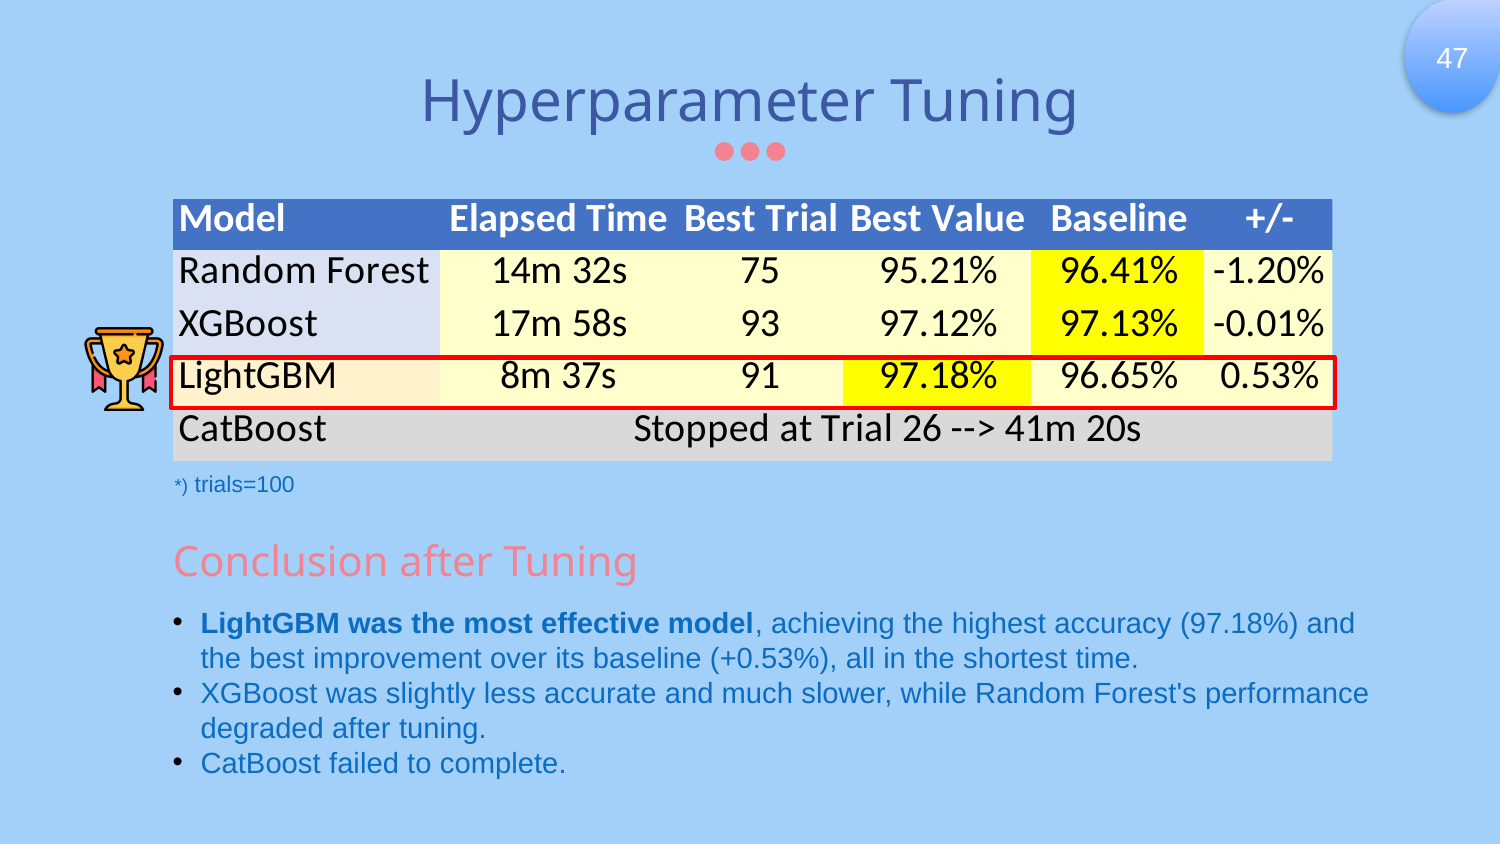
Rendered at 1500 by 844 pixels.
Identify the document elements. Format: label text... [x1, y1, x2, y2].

picture [81, 327, 166, 411]
text_box Conclusion after Tuning [157, 537, 721, 600]
picture [170, 197, 1335, 463]
text_box *) trials=100 [159, 462, 310, 505]
text_box 47 [1405, 0, 1500, 113]
title Hyperparameter Tuning [0, 48, 1500, 142]
text_box LightGBM was the most effective model, achieving the highest accuracy (97.18%) and the best improvement over its baseline (+0.53%), all in the shortest time. XGBoost was slightly less accurate and much slower, while Random Forest's performance degraded after tuning. CatBoost failed to complete. [157, 596, 1389, 787]
